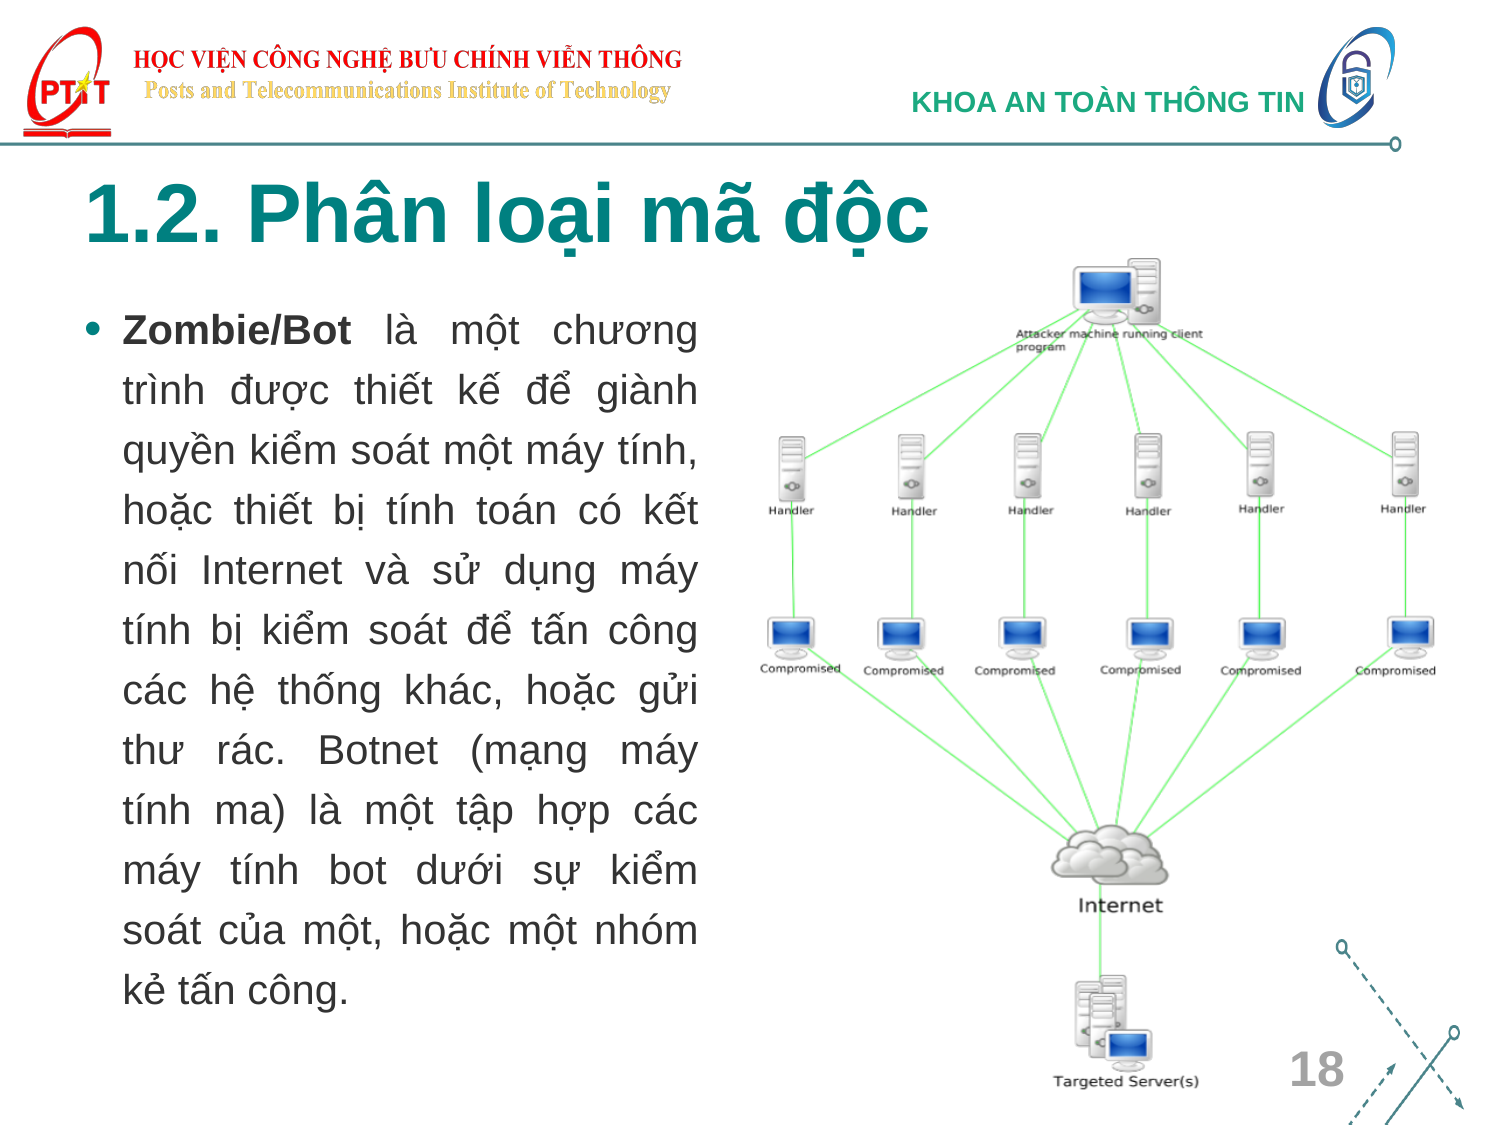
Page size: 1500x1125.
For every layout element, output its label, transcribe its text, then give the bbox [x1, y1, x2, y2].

picture [0, 18, 695, 147]
picture [742, 212, 1461, 1125]
picture [1318, 27, 1395, 128]
list Zombie/Bot là một chương trình được thiết kế để giành quyền kiểm soát một máy tính, hoặc thiết bị tính toán có kết nối Internet và sử dụng máy tính bị kiểm soát để tấn công các hệ thống khác, hoặc gửi thư rác. Botnet (mạng máy tính ma) là một tập hợp các máy tính bot dưới sự kiểm soát của một, hoặc một nhóm kẻ tấn công. [69, 285, 714, 1038]
title 1.2. Phân loại mã độc [69, 163, 1307, 261]
